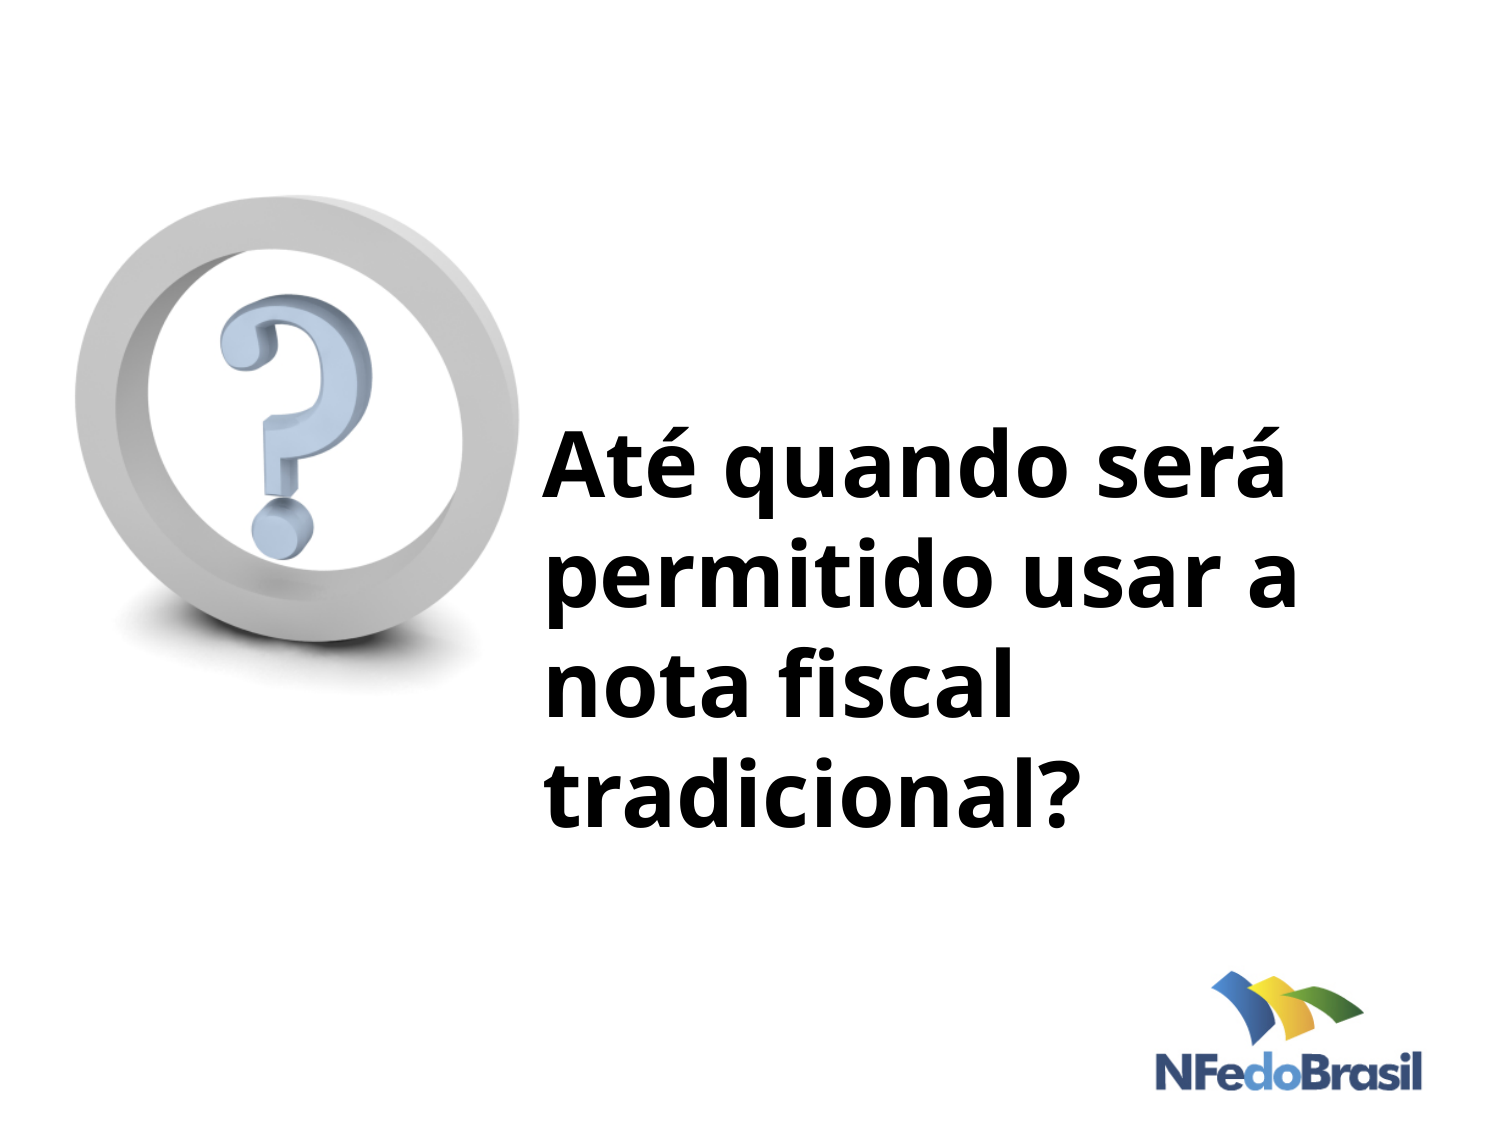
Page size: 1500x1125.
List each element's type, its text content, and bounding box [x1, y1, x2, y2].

picture [0, 140, 587, 718]
text_box Até quando será permitido usar a nota fiscal tradicional? [527, 398, 1500, 853]
picture [1136, 949, 1442, 1103]
